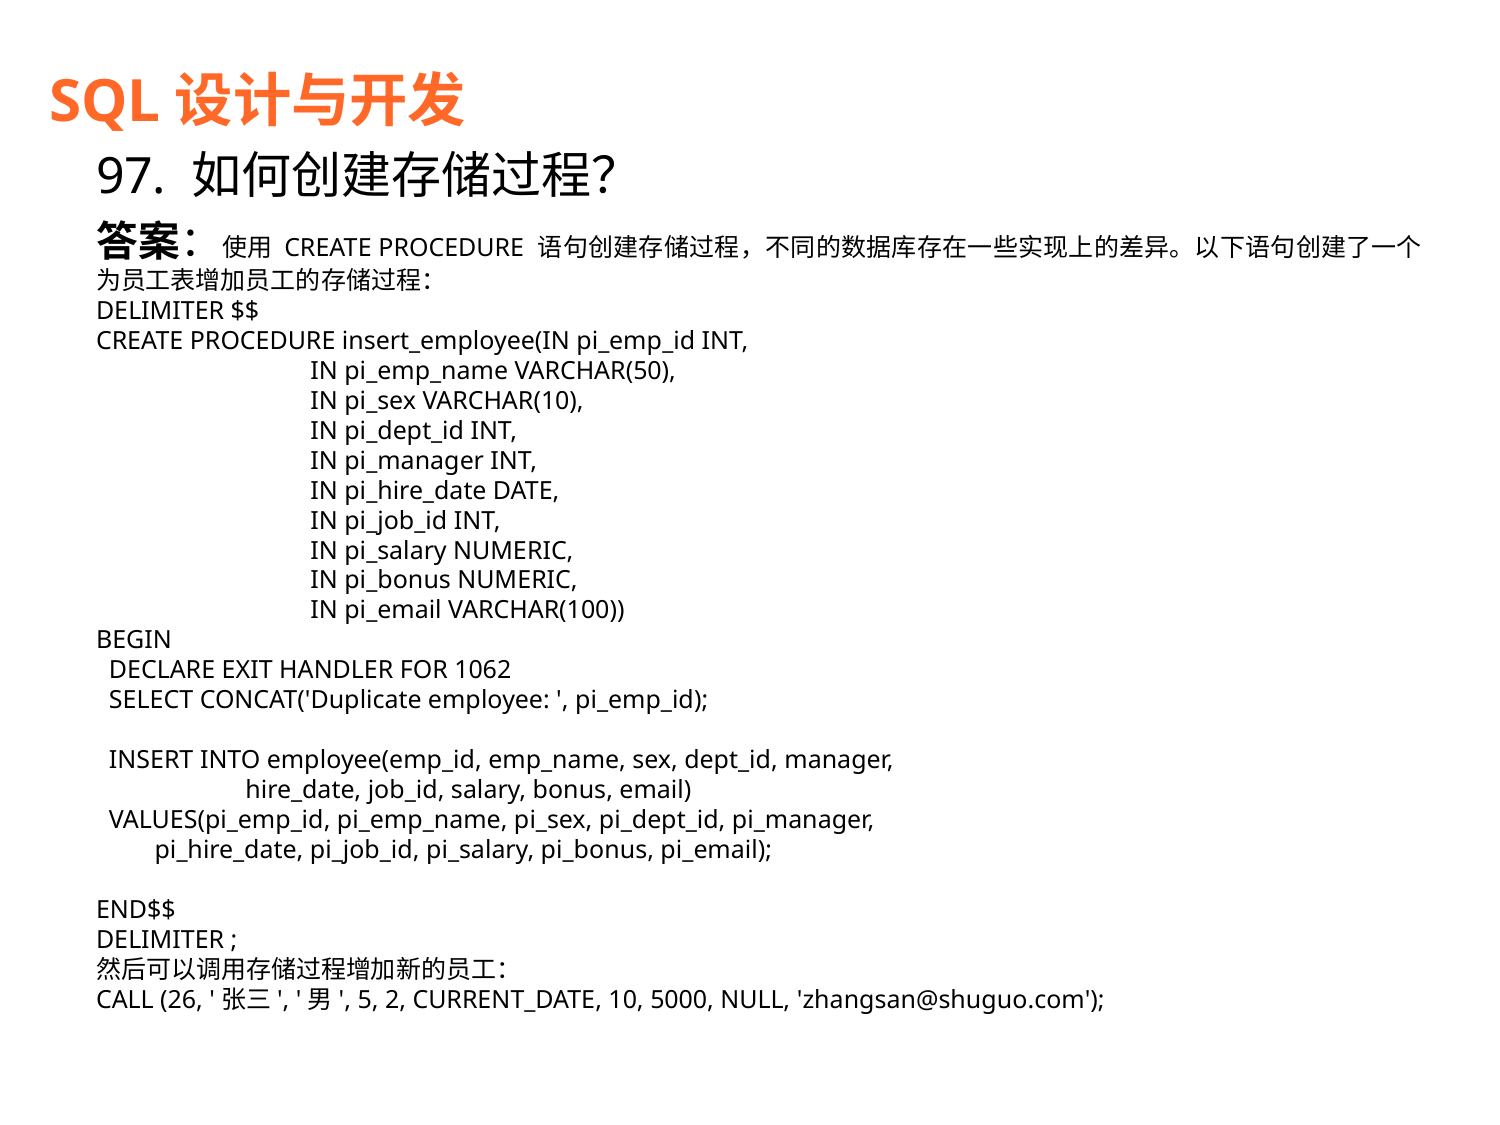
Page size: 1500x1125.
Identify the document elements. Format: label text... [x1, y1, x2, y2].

text_box SQL设计与开发 [35, 0, 538, 141]
text_box 答案：使用 CREATE PROCEDURE 语句创建存储过程，不同的数据库存在一些实现上的差异。以下语句创建了一个为员工表增加员工的存储过程： DELIMITER $$ CREATE PROCEDURE insert_employee(IN pi_emp_id INT, IN pi_emp_name VARCHAR(50), IN pi_sex VARCHAR(10), IN pi_dept_id INT, IN pi_manager INT, IN pi_hire_date DATE, IN pi_job_id INT, IN pi_salary NUMERIC, IN pi_bonus NUMERIC, IN pi_email VARCHAR(100)) BEGIN DECLARE EXIT HANDLER FOR 1062 SELECT CONCAT('Duplicate employee: ', pi_emp_id); INSERT INTO employee(emp_id, emp_name, sex, dept_id, manager, hire_date, job_id, salary, bonus, email) VALUES(pi_emp_id, pi_emp_name, pi_sex, pi_dept_id, pi_manager, pi_hire_date, pi_job_id, pi_salary, pi_bonus, pi_email); END$$ DELIMITER ; 然后可以调用存储过程增加新的员工： CALL (26, '张三', '男', 5, 2, CURRENT_DATE, 10, 5000, NULL, 'zhangsan@shuguo.com'); [81, 207, 1437, 1021]
text_box 97. 如何创建存储过程？ [81, 135, 1437, 207]
